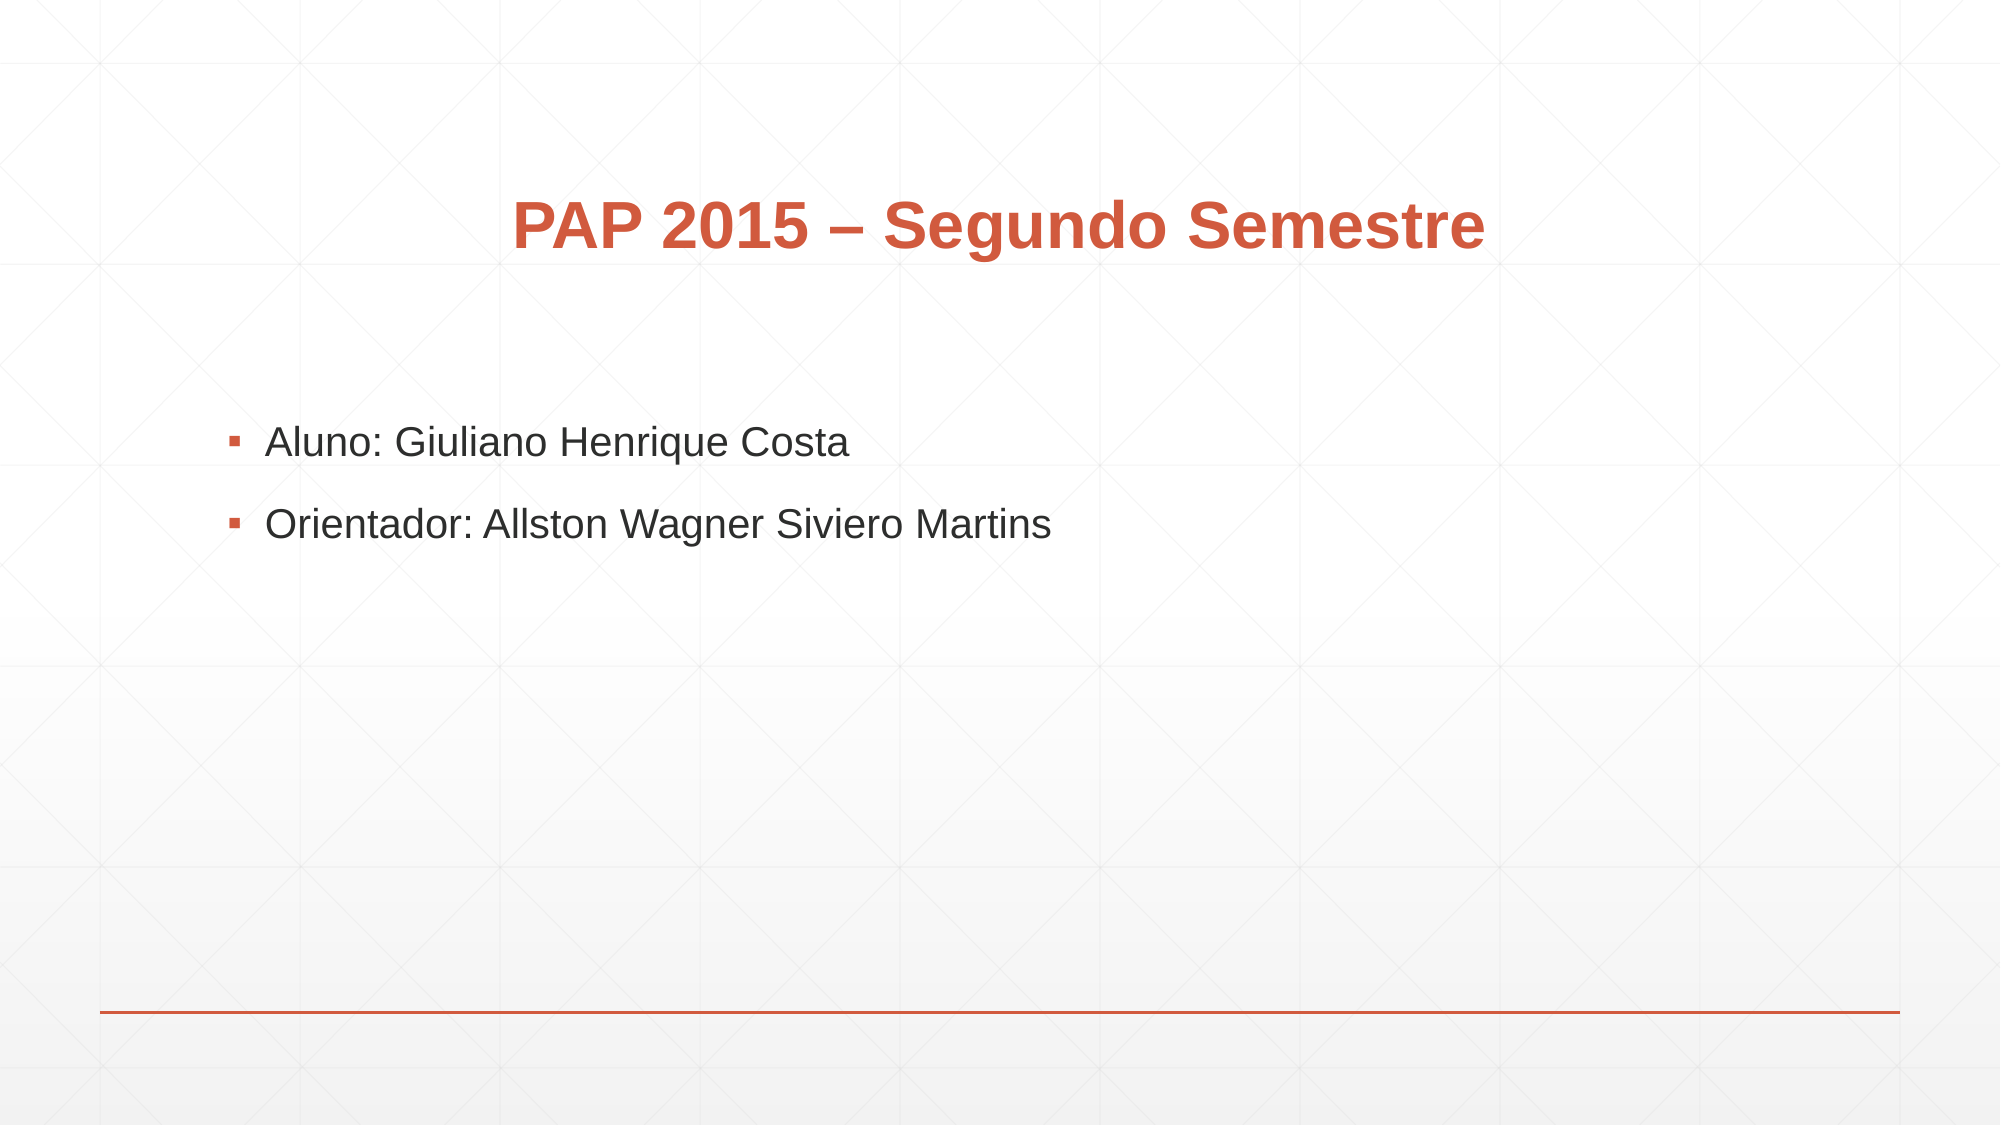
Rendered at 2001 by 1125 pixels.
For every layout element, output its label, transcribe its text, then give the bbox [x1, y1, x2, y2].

title PAP 2015 – Segundo Semestre [212, 82, 1788, 271]
list Aluno: Giuliano Henrique Costa Orientador: Allston Wagner Siviero Martins [212, 324, 1788, 950]
